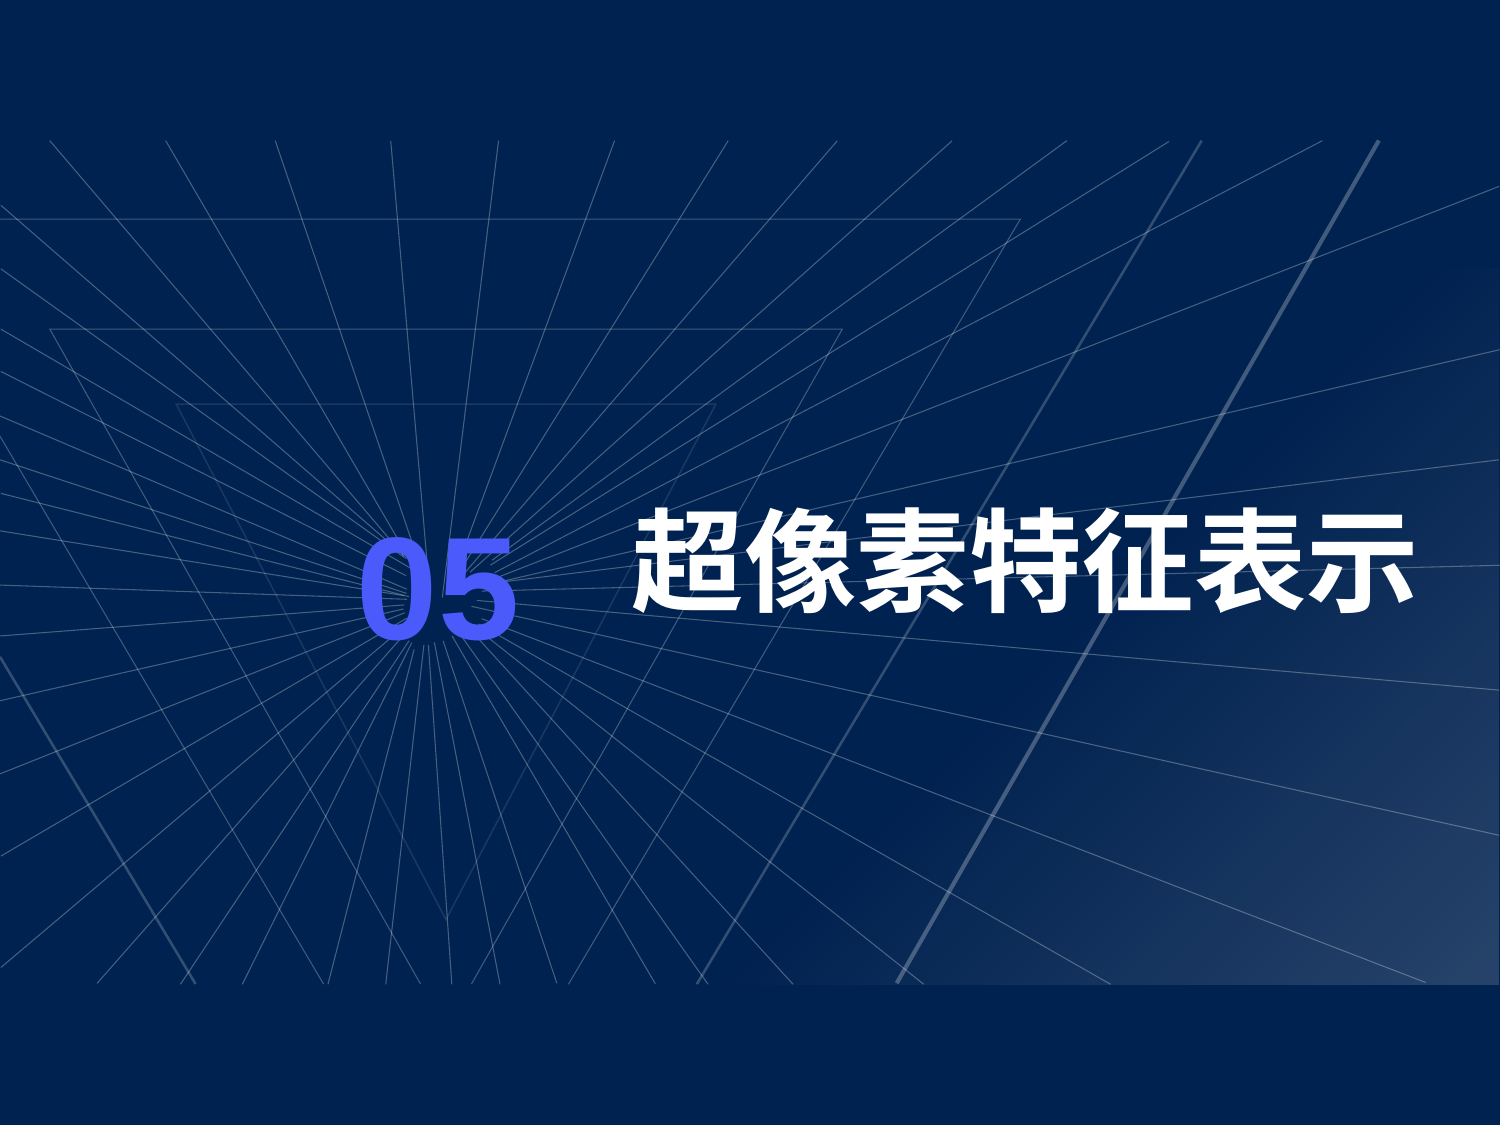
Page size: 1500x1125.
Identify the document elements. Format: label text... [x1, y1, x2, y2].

list 05 [242, 440, 635, 670]
title 超像素特征表示 [635, 484, 1475, 627]
